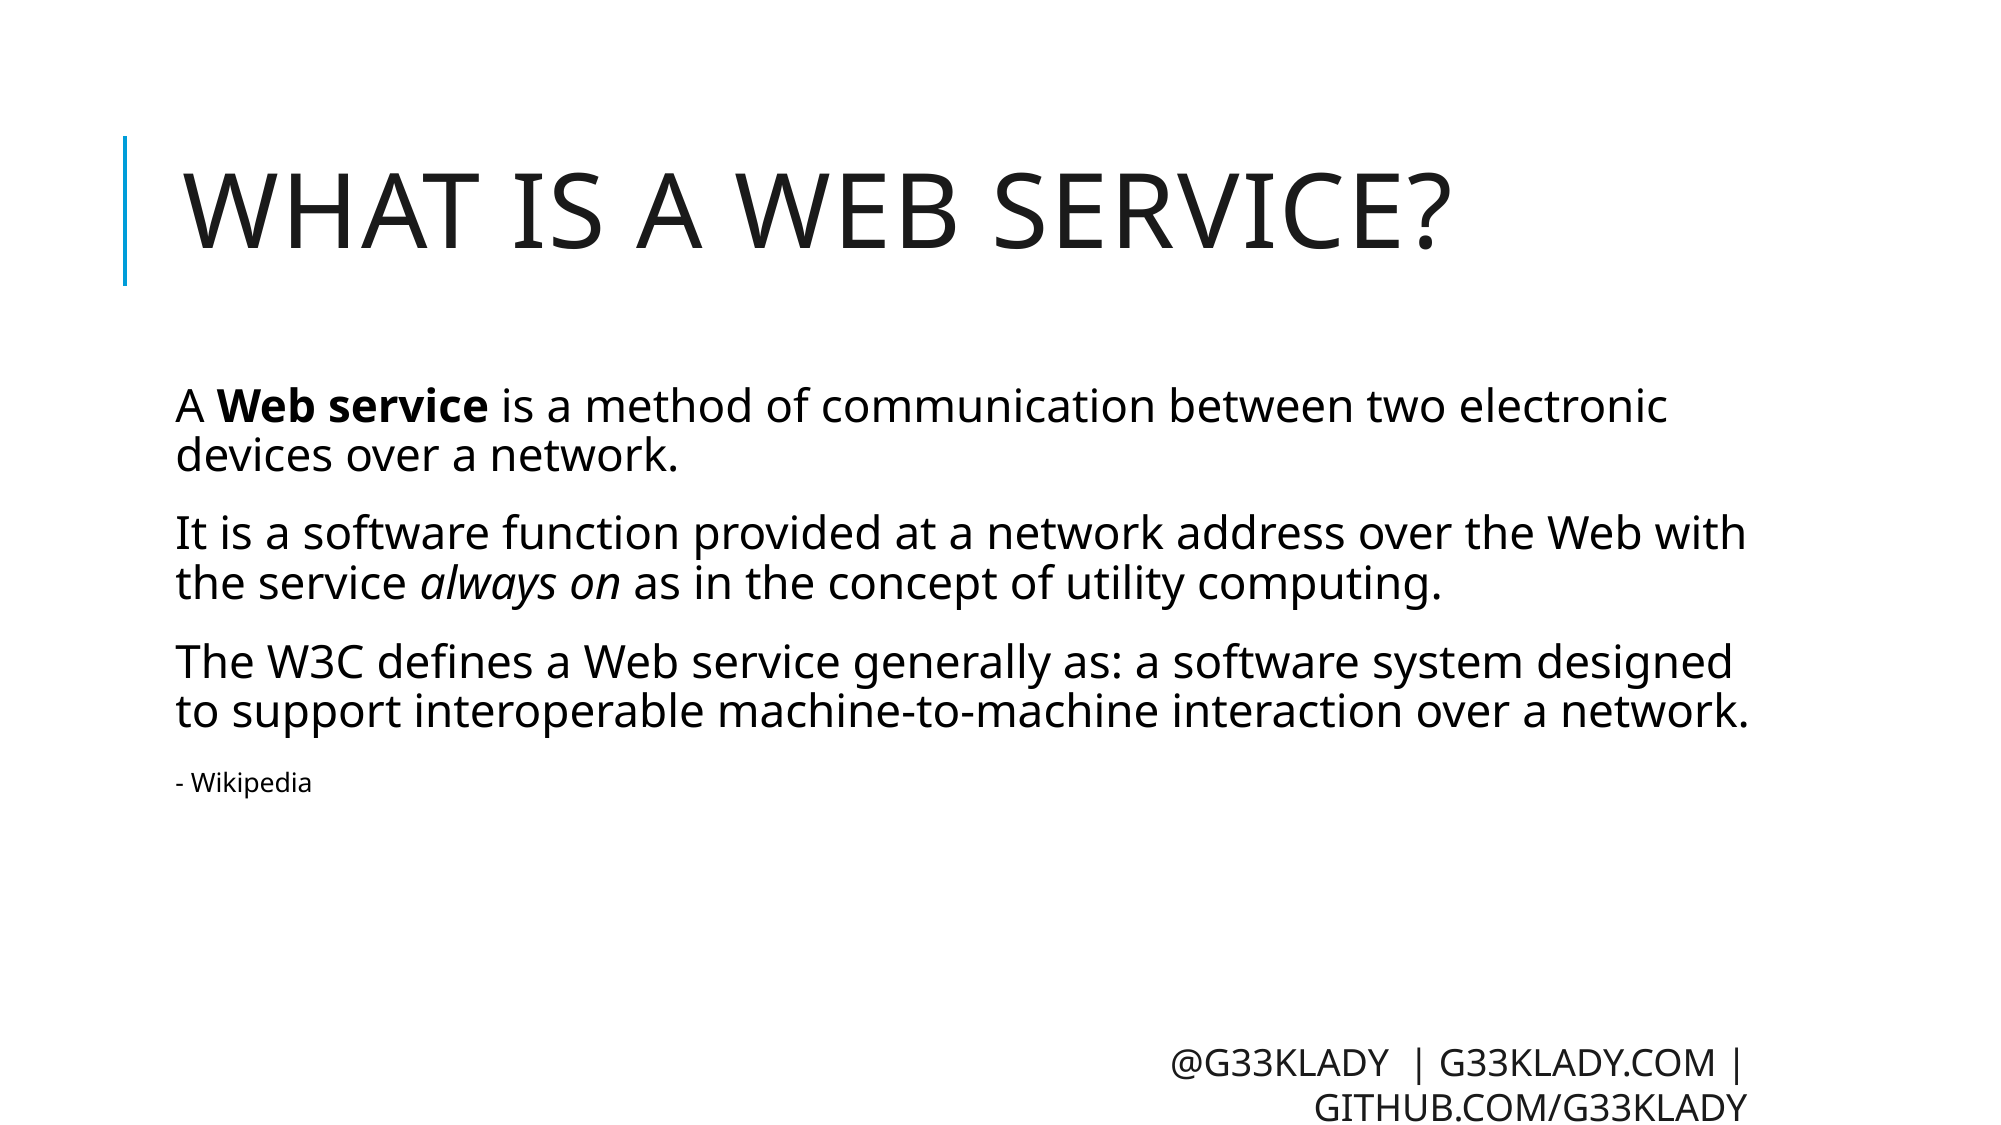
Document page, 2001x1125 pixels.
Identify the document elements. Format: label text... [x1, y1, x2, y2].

list A Web service is a method of communication between two electronic devices over a network. It is a software function provided at a network address over the Web with the service always on as in the concept of utility computing. The W3C defines a Web service generally as: a software system designed to support interoperable machine-to-machine interaction over a network. - Wikipedia [168, 375, 1763, 1035]
footer @g33klady | g33klady.com | github.com/g33klady [794, 1061, 1763, 1107]
title What is a Web Service? [168, 96, 1763, 342]
